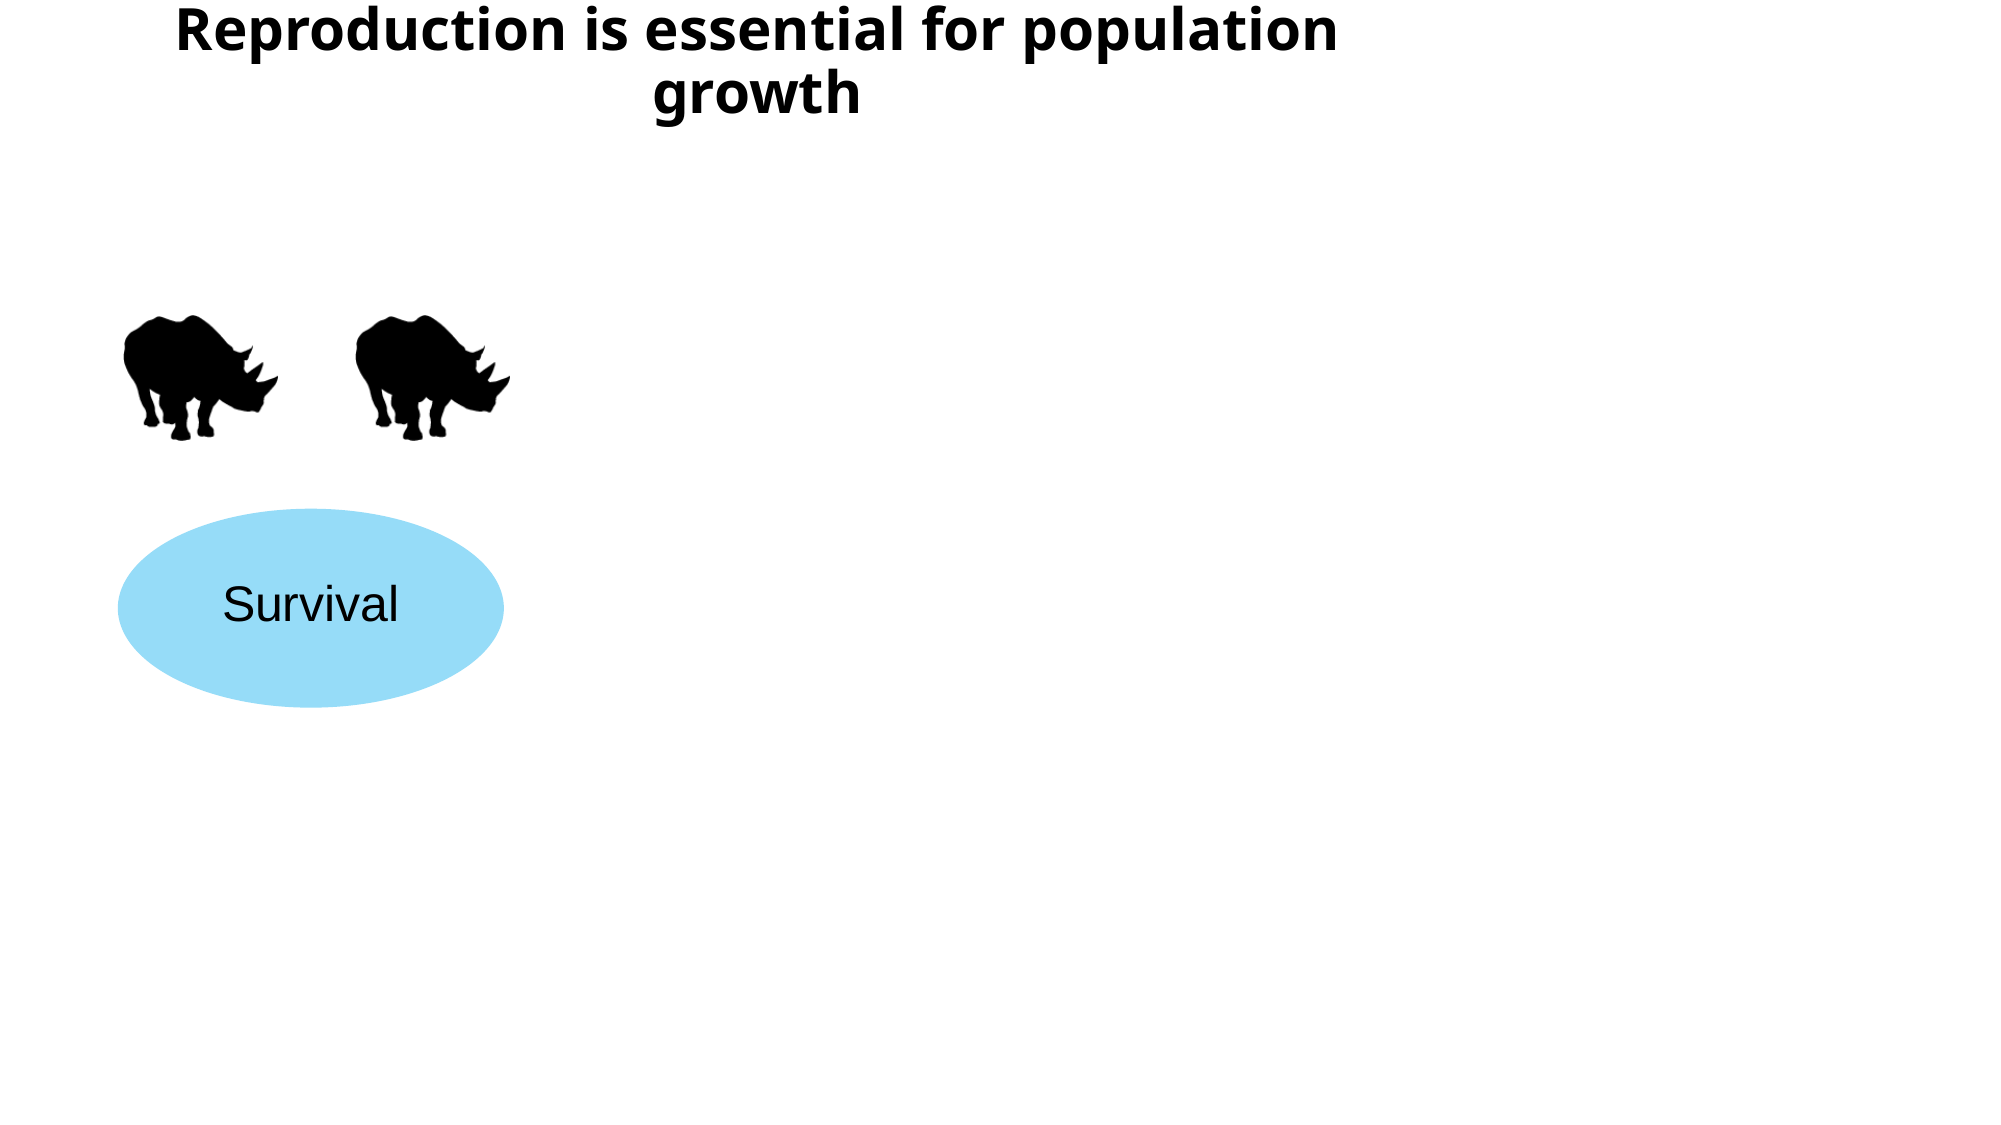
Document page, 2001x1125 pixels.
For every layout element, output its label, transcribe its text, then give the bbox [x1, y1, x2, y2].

title Reproduction is essential for population growth [55, 46, 1459, 134]
picture [354, 315, 510, 442]
picture [122, 315, 278, 442]
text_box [117, 508, 505, 709]
